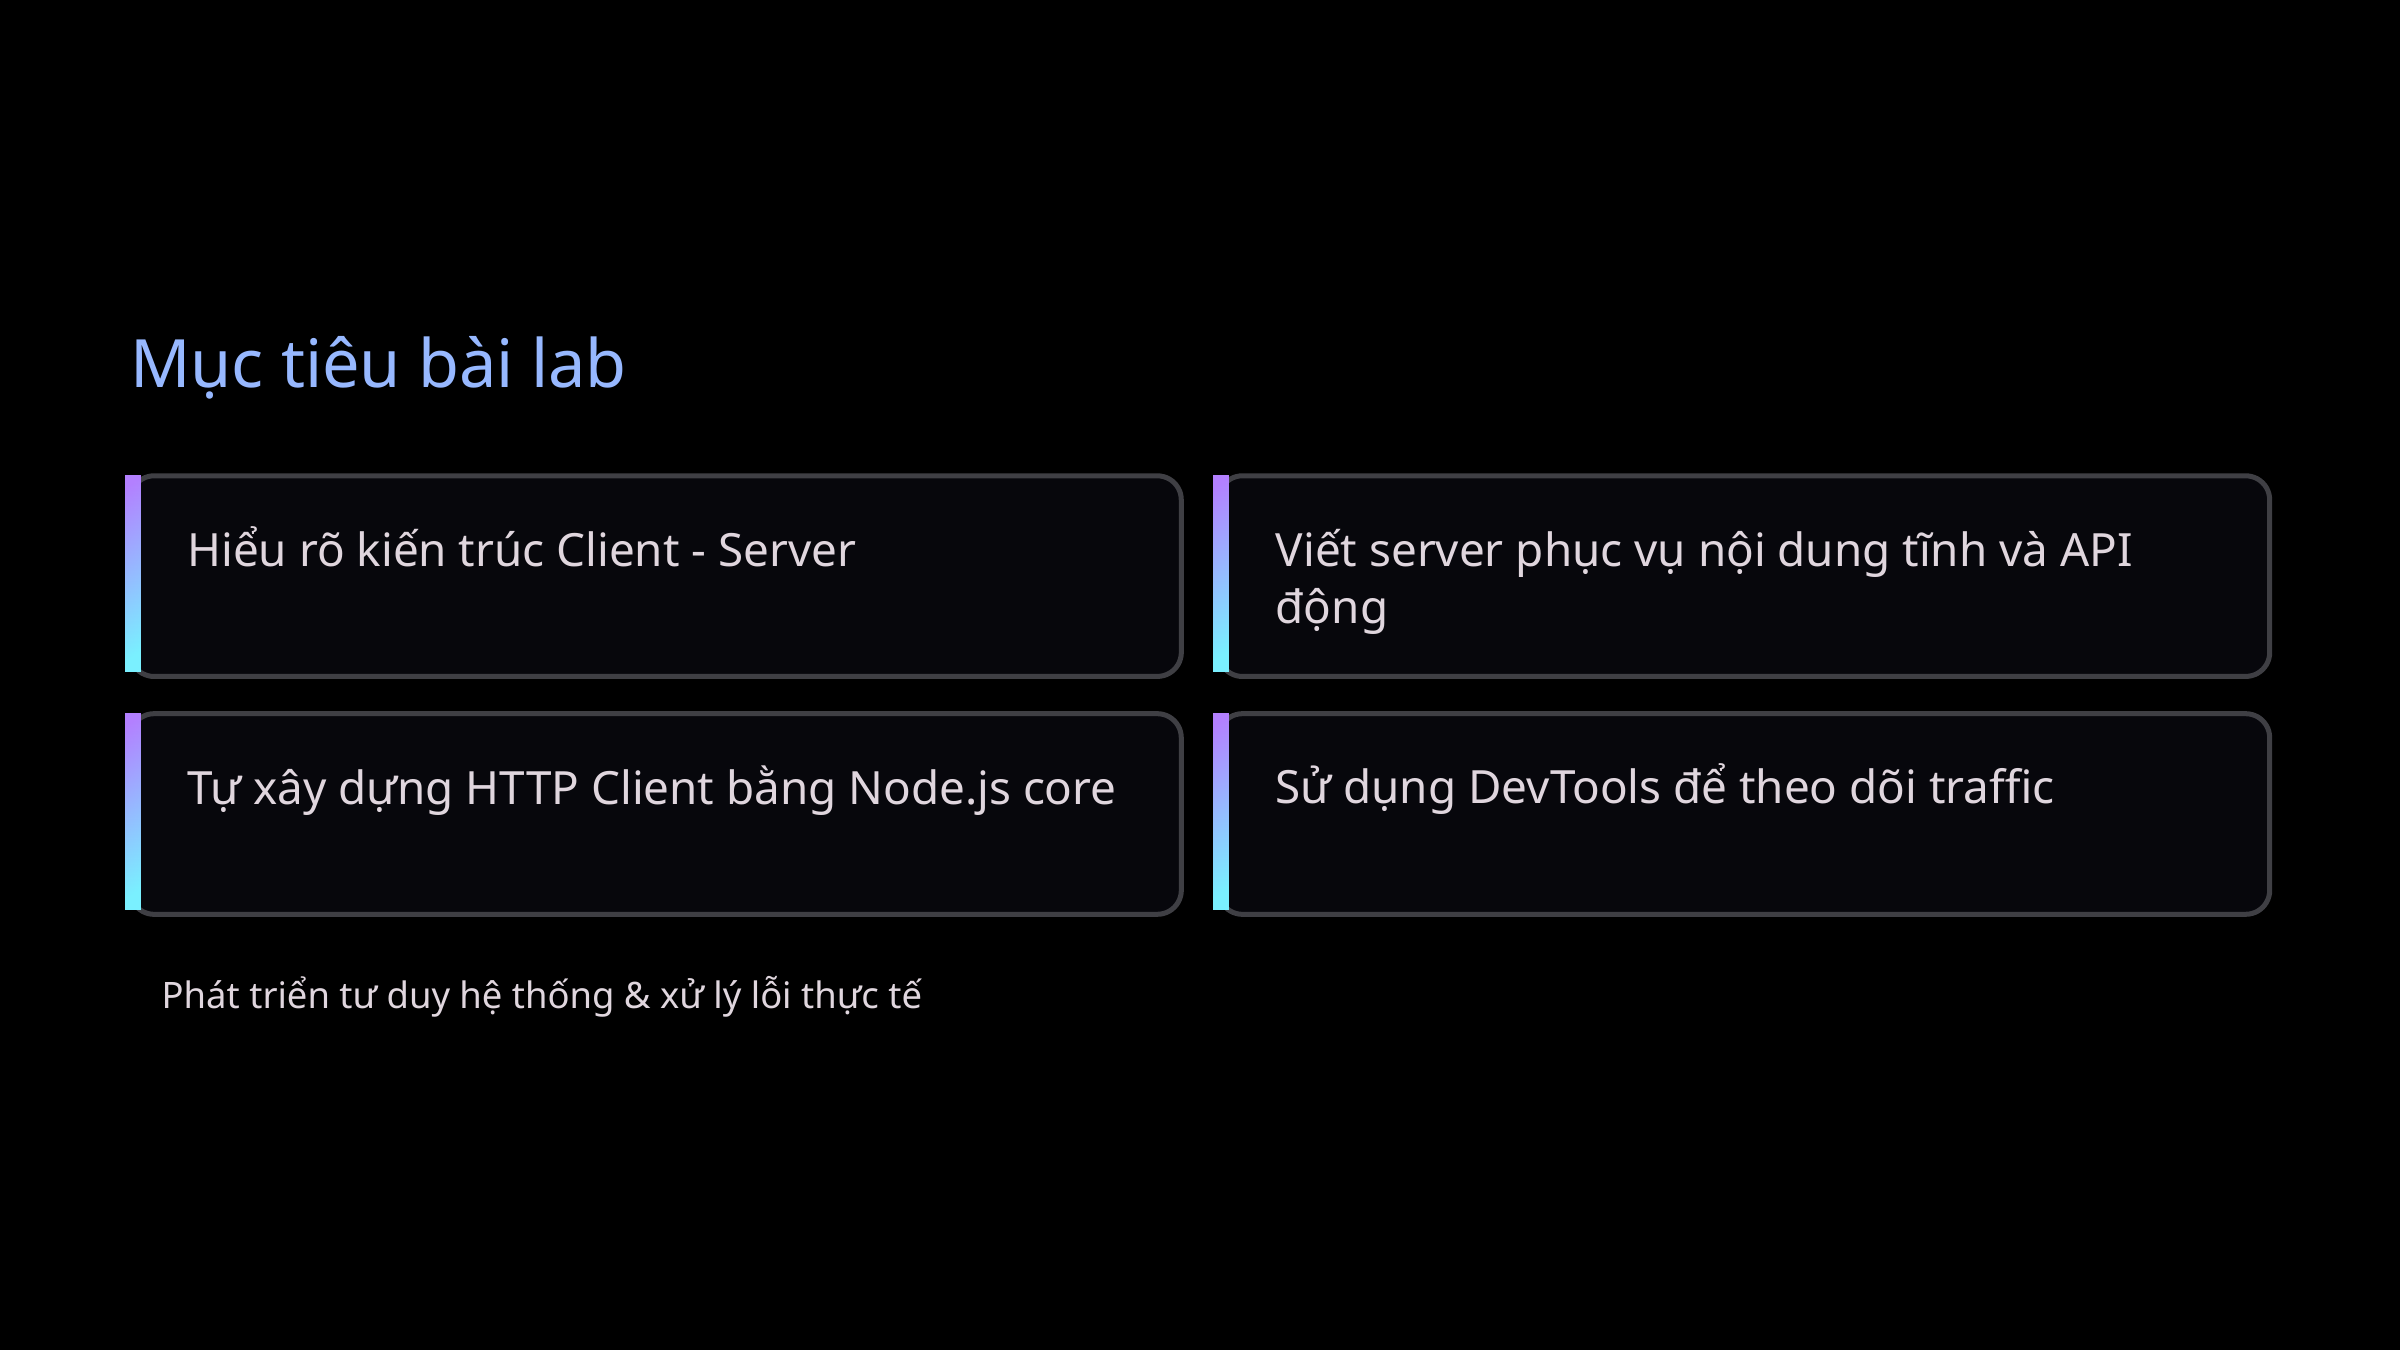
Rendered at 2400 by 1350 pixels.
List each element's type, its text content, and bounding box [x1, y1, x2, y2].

text_box Tự xây dựng HTTP Client bằng Node.js core [187, 755, 1140, 873]
text_box Sử dụng DevTools để theo dõi traffic [1275, 755, 2131, 814]
text_box [146, 475, 1182, 677]
text_box [146, 713, 1182, 915]
text_box Hiểu rõ kiến trúc Client - Server [187, 518, 928, 577]
picture [125, 713, 146, 915]
text_box [1234, 713, 2270, 915]
text_box 🧠 Phát triển tư duy hệ thống & xử lý lỗi thực tế [130, 956, 2270, 1019]
text_box Viết server phục vụ nội dung tĩnh và API động [1275, 518, 2228, 635]
text_box [1234, 475, 2270, 677]
picture [1213, 713, 1234, 915]
picture [125, 475, 146, 677]
text_box Mục tiêu bài lab [130, 331, 689, 402]
picture [1213, 475, 1234, 677]
